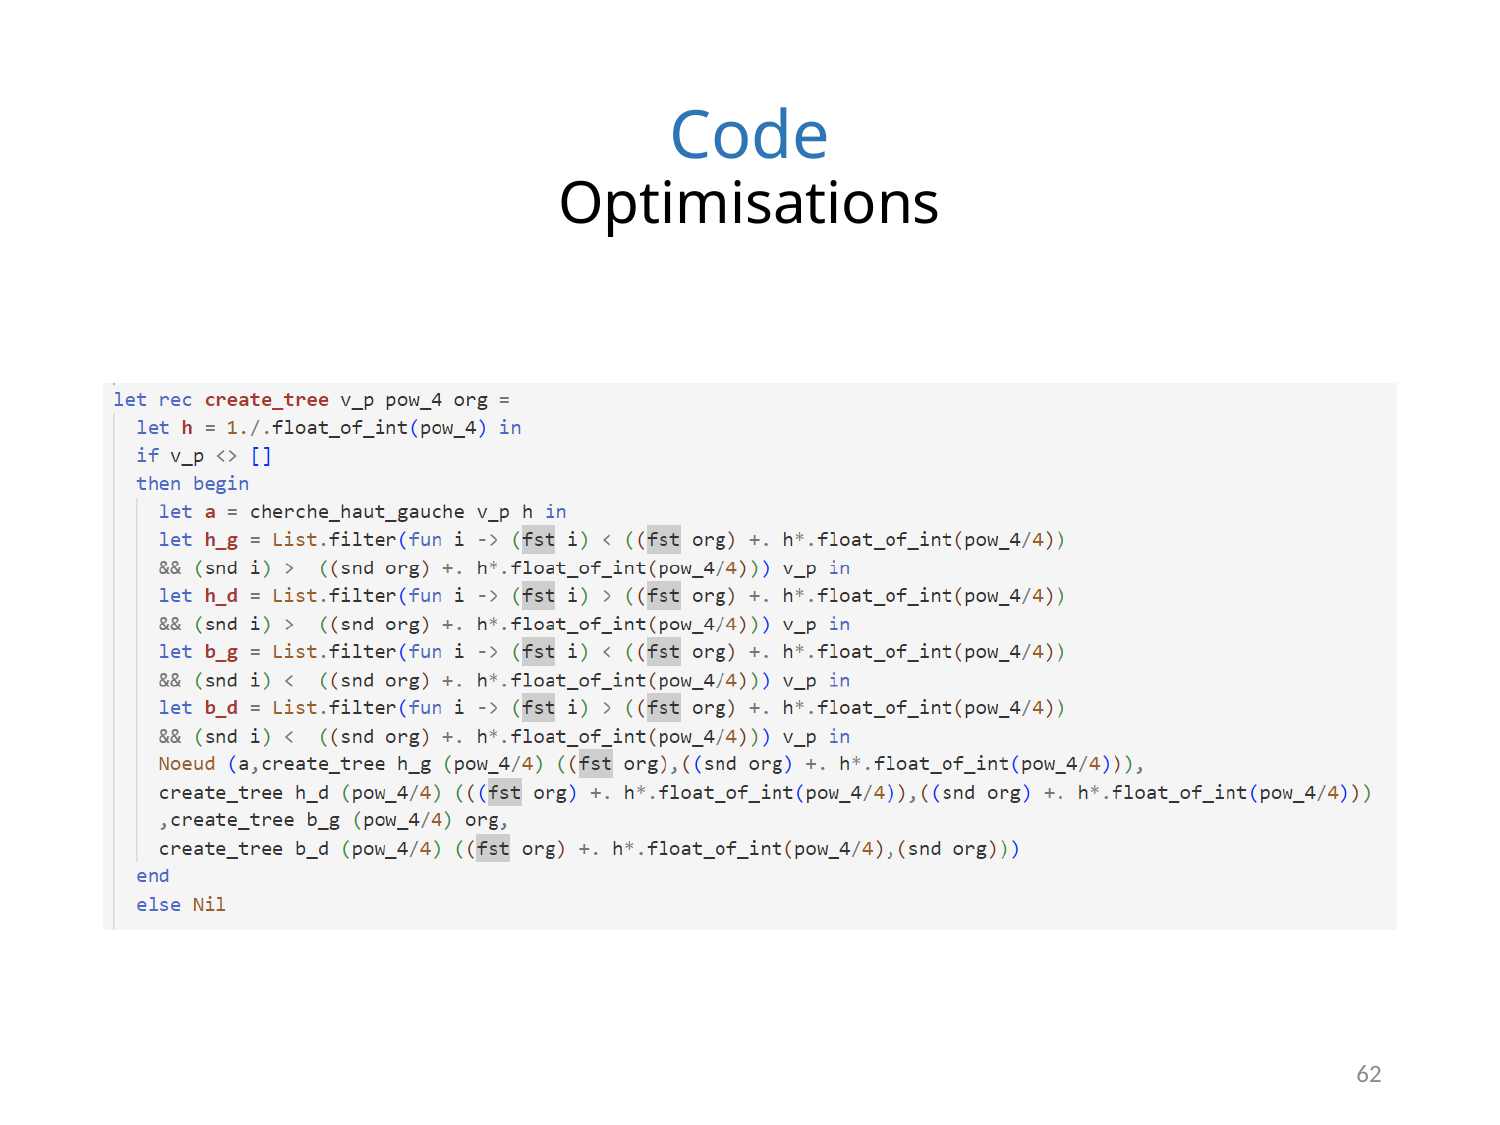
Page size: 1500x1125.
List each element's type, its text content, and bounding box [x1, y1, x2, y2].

title Code Optimisations [103, 59, 1397, 278]
slide_number 62 [1059, 1042, 1397, 1103]
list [103, 383, 1397, 930]
